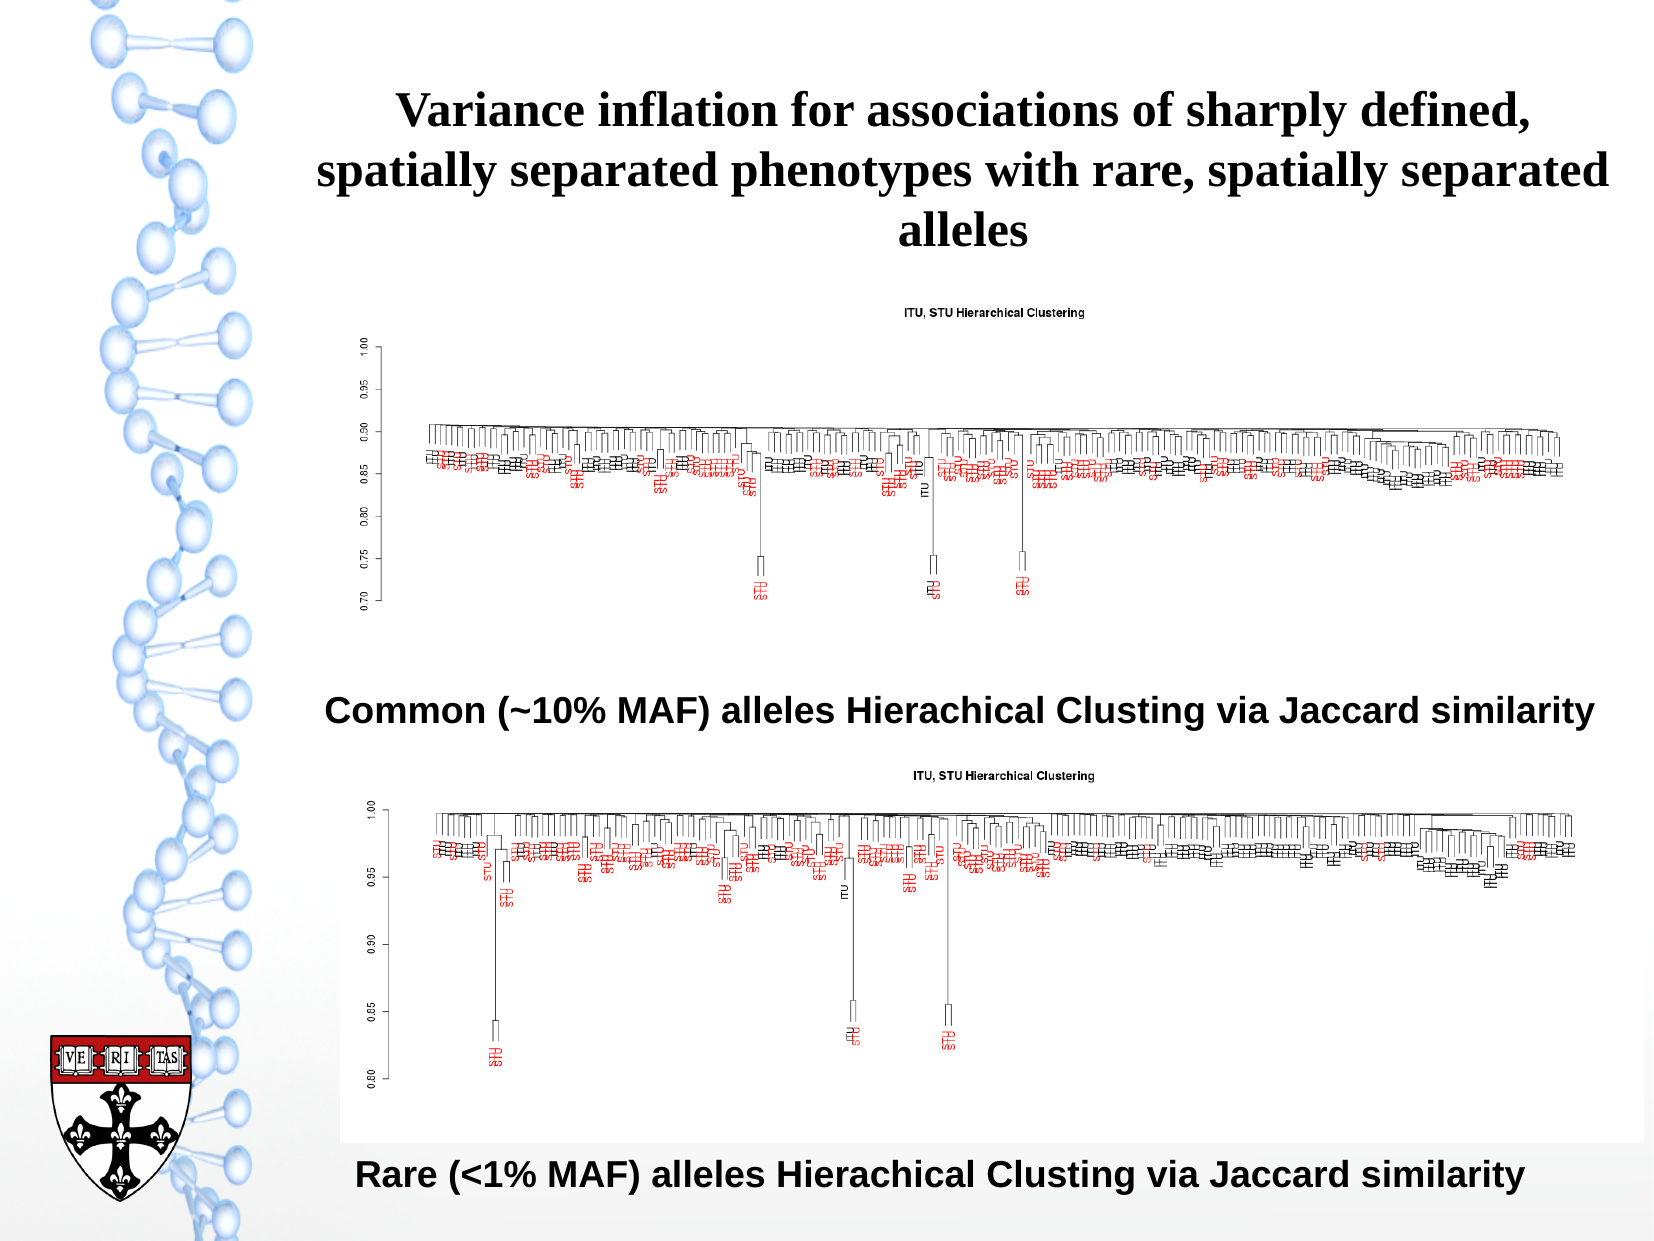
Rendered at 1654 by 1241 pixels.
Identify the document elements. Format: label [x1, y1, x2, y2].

picture [0, 0, 1654, 1241]
text_box [300, 82, 1626, 250]
text_box [309, 678, 1611, 736]
text_box [340, 1143, 1542, 1200]
